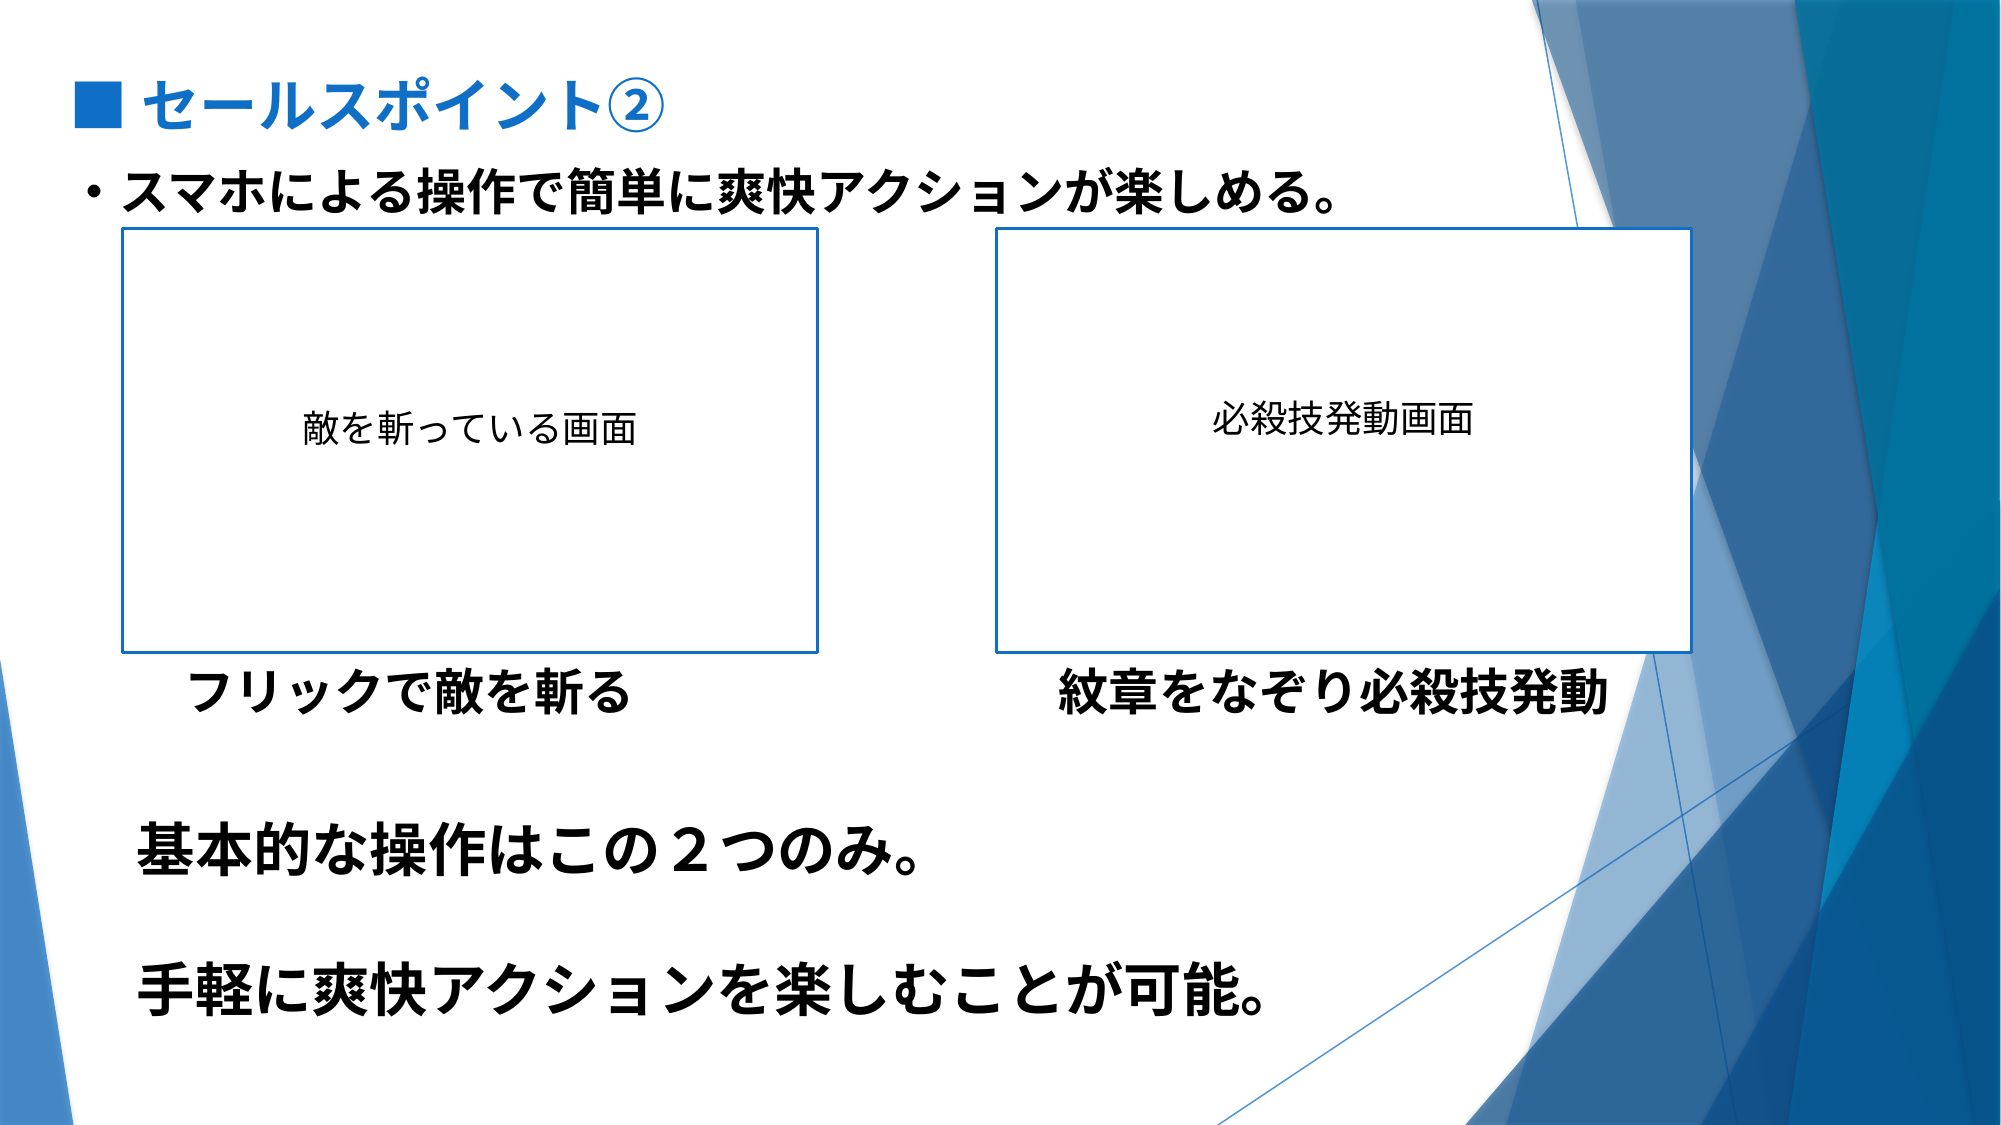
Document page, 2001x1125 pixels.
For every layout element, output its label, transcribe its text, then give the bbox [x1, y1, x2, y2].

list ■セールスポイント② ・スマホによる操作で簡単に爽快アクションが楽しめる。 [54, 62, 1824, 1072]
text_box 必殺技発動画面 [1119, 387, 1570, 448]
text_box 基本的な操作はこの２つのみ。 手軽に爽快アクションを楽しむことが可能。 [122, 805, 1717, 1031]
text_box 敵を斬っている画面 [244, 397, 695, 458]
text_box 紋章をなぞり必殺技発動 [1044, 652, 1688, 728]
text_box フリックで敵を斬る [169, 652, 770, 728]
